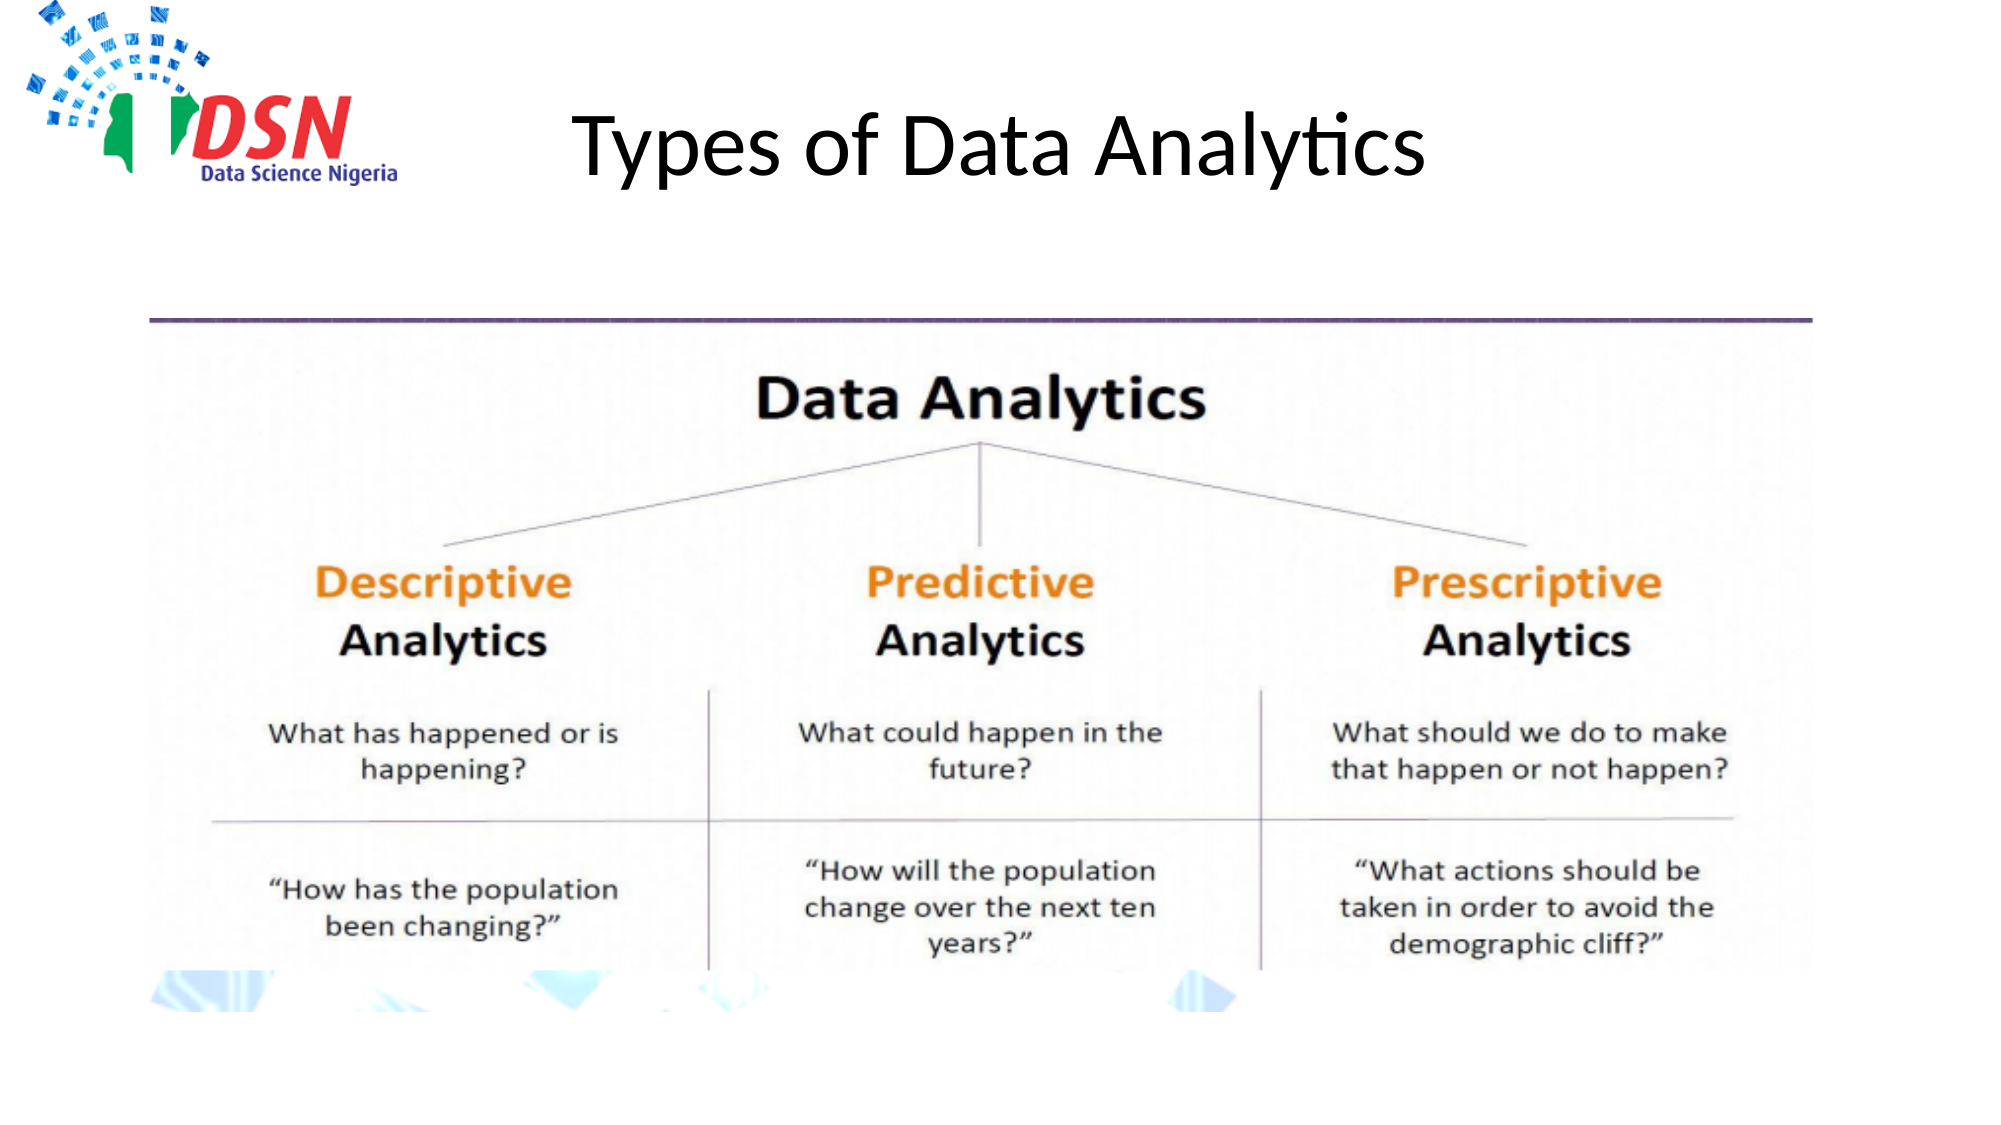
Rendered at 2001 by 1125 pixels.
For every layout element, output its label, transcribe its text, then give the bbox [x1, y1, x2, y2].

title Types of Data Analytics [99, 45, 1900, 233]
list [144, 318, 1824, 1013]
picture [26, 0, 397, 186]
